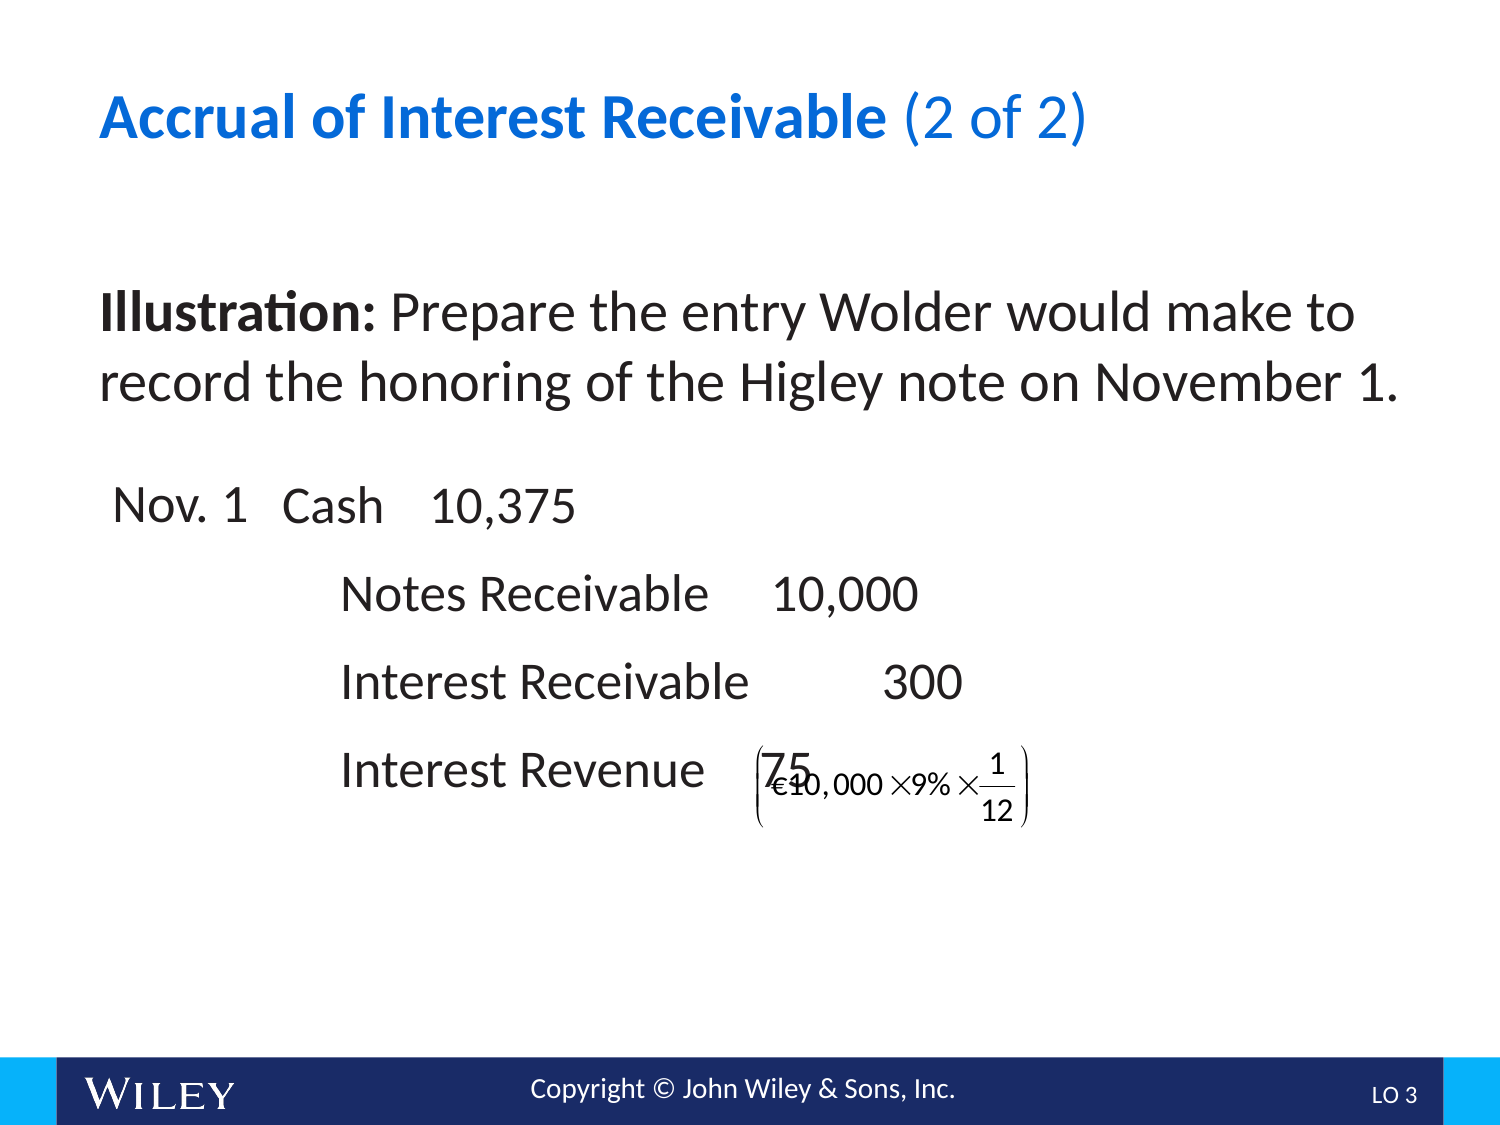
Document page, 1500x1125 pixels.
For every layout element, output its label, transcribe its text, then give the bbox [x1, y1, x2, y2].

list Cash 10,375 Notes Receivable 10,000 Interest Receivable 300 Interest Revenue 75 [267, 451, 1476, 817]
list Illustration: Prepare the entry Wolder would make to record the honoring of the Higley note on November 1. [84, 266, 1433, 435]
list Nov. 1 [97, 460, 267, 552]
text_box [749, 739, 1039, 834]
title Accrual of Interest Receivable (2 of 2) [84, 75, 1174, 215]
list L O 3 [1309, 1065, 1433, 1125]
